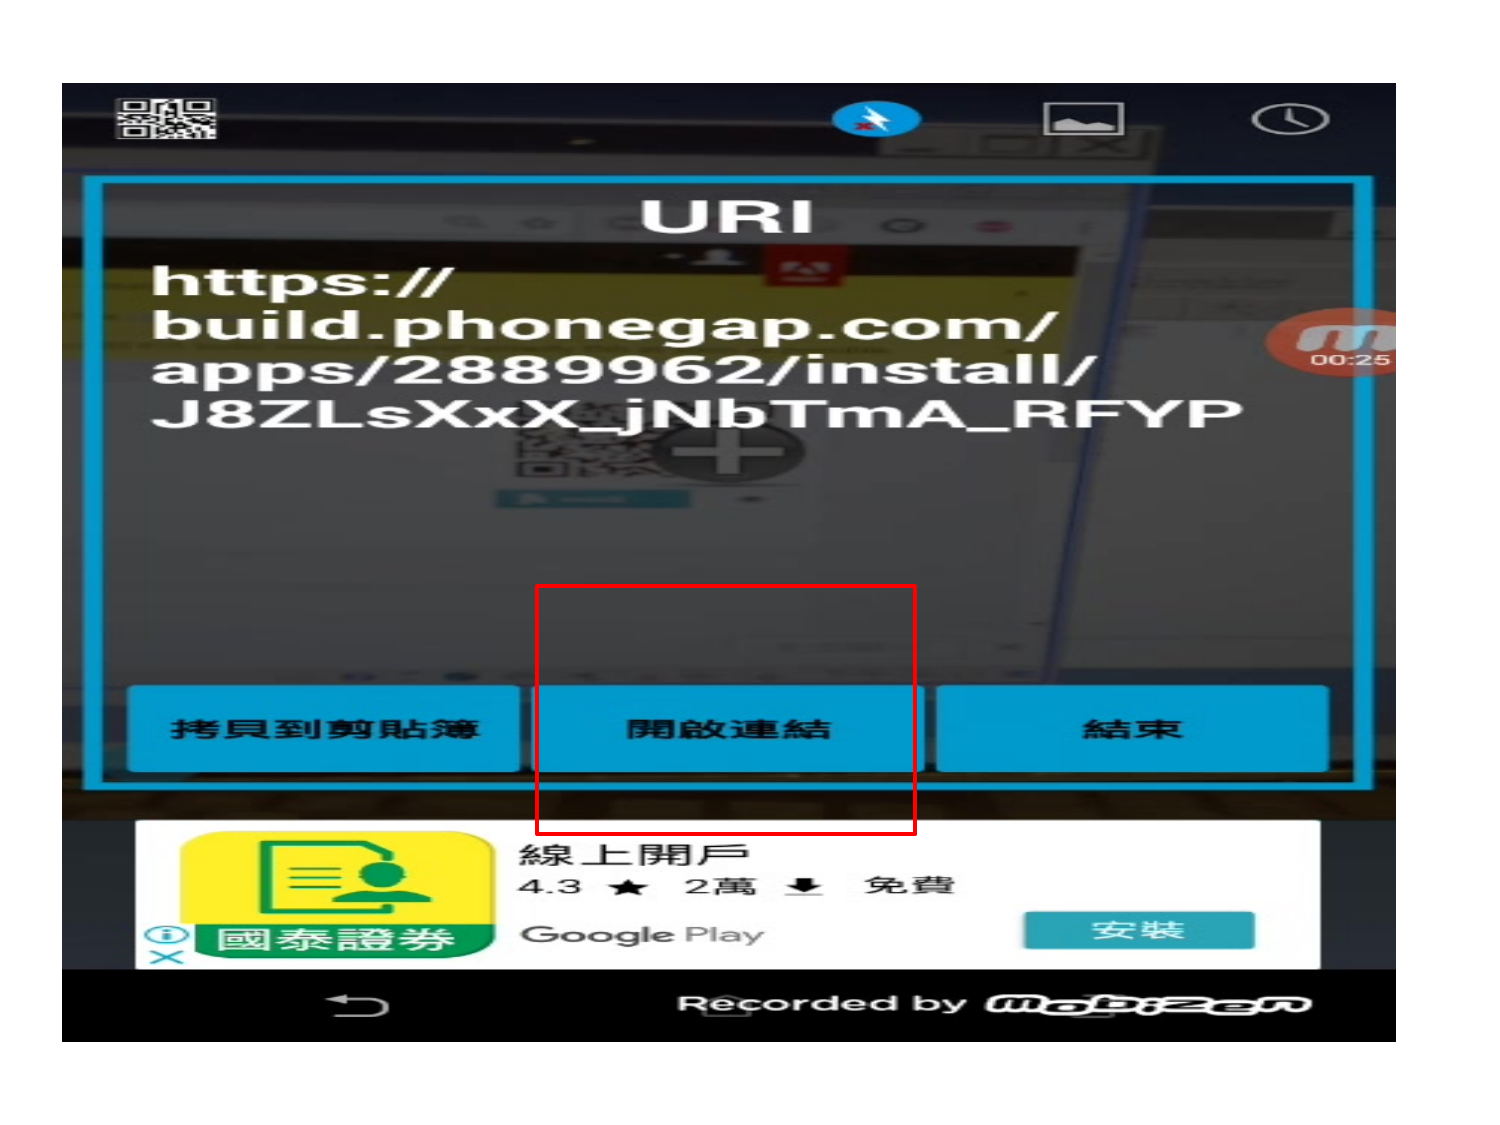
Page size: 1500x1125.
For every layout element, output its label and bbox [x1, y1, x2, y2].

picture [62, 83, 1396, 1042]
